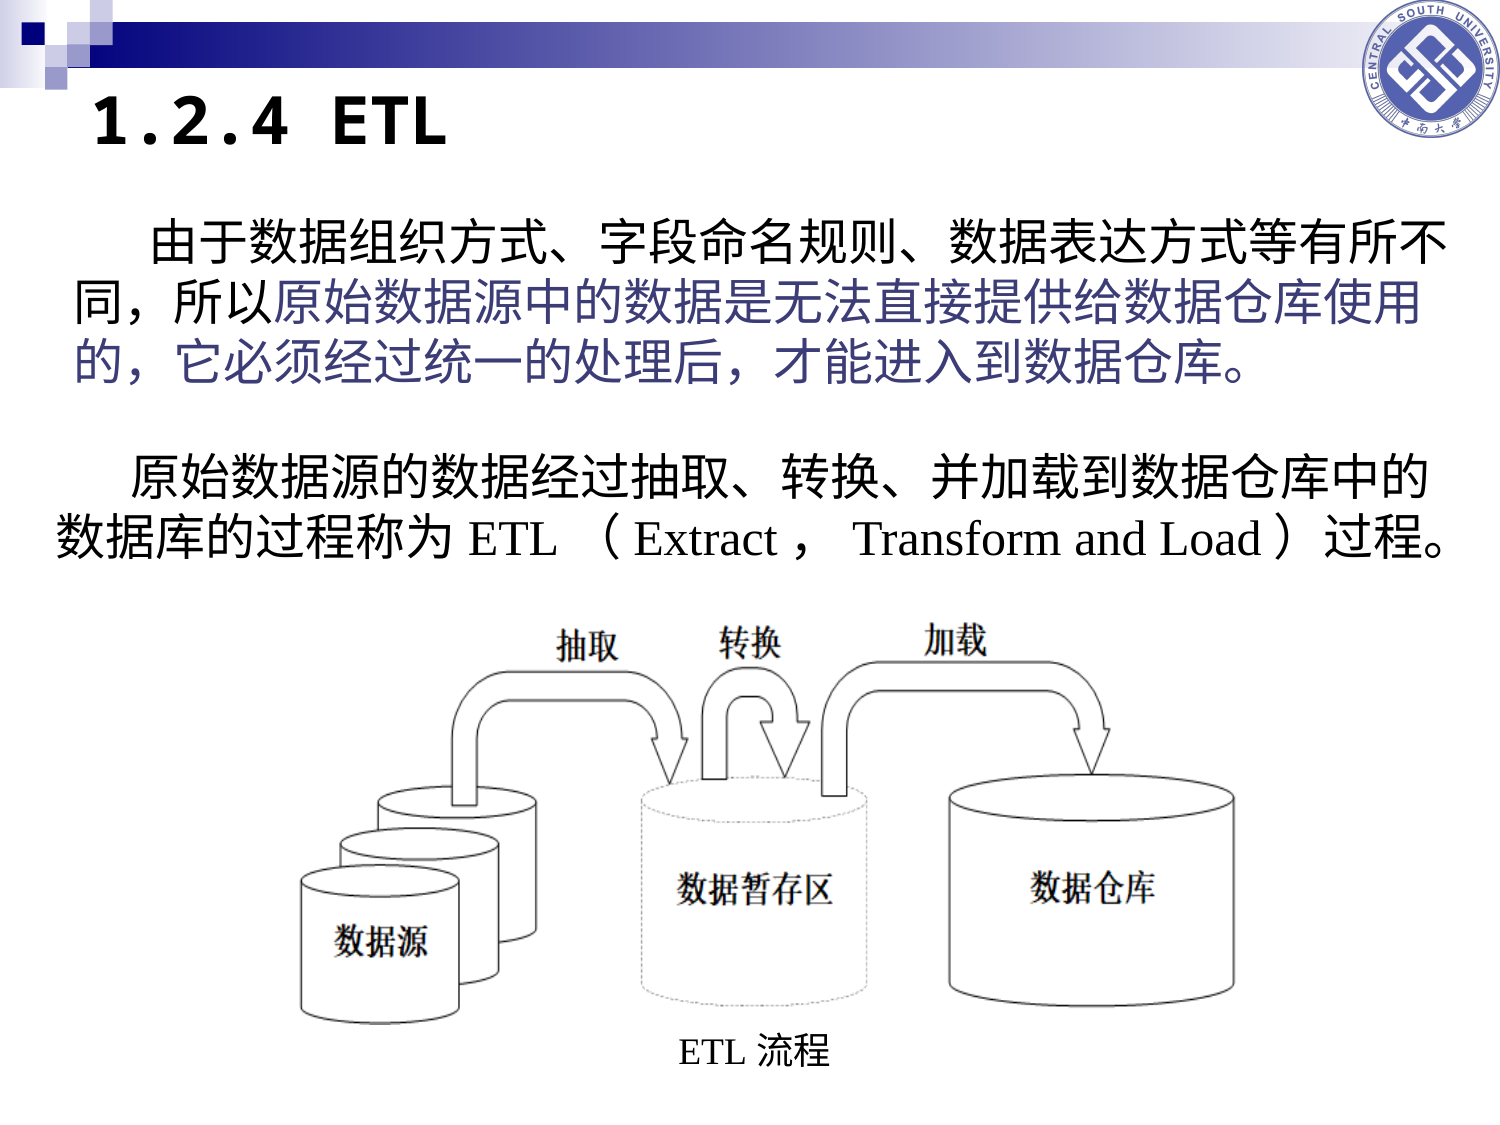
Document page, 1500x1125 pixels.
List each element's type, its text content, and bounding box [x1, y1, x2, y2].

text_box ETL流程 [654, 1025, 846, 1080]
title 1.2.4 ETL [75, 75, 1425, 161]
picture [297, 612, 1238, 1025]
text_box 由于数据组织方式、字段命名规则、数据表达方式等有所不同，所以原始数据源中的数据是无法直接提供给数据仓库使用的，它必须经过统一的处理后，才能进入到数据仓库。 [58, 203, 1477, 399]
text_box 原始数据源的数据经过抽取、转换、并加载到数据仓库中的数据库的过程称为ETL（Extract，Transform and Load）过程。 [41, 438, 1495, 574]
picture [1362, 0, 1500, 138]
